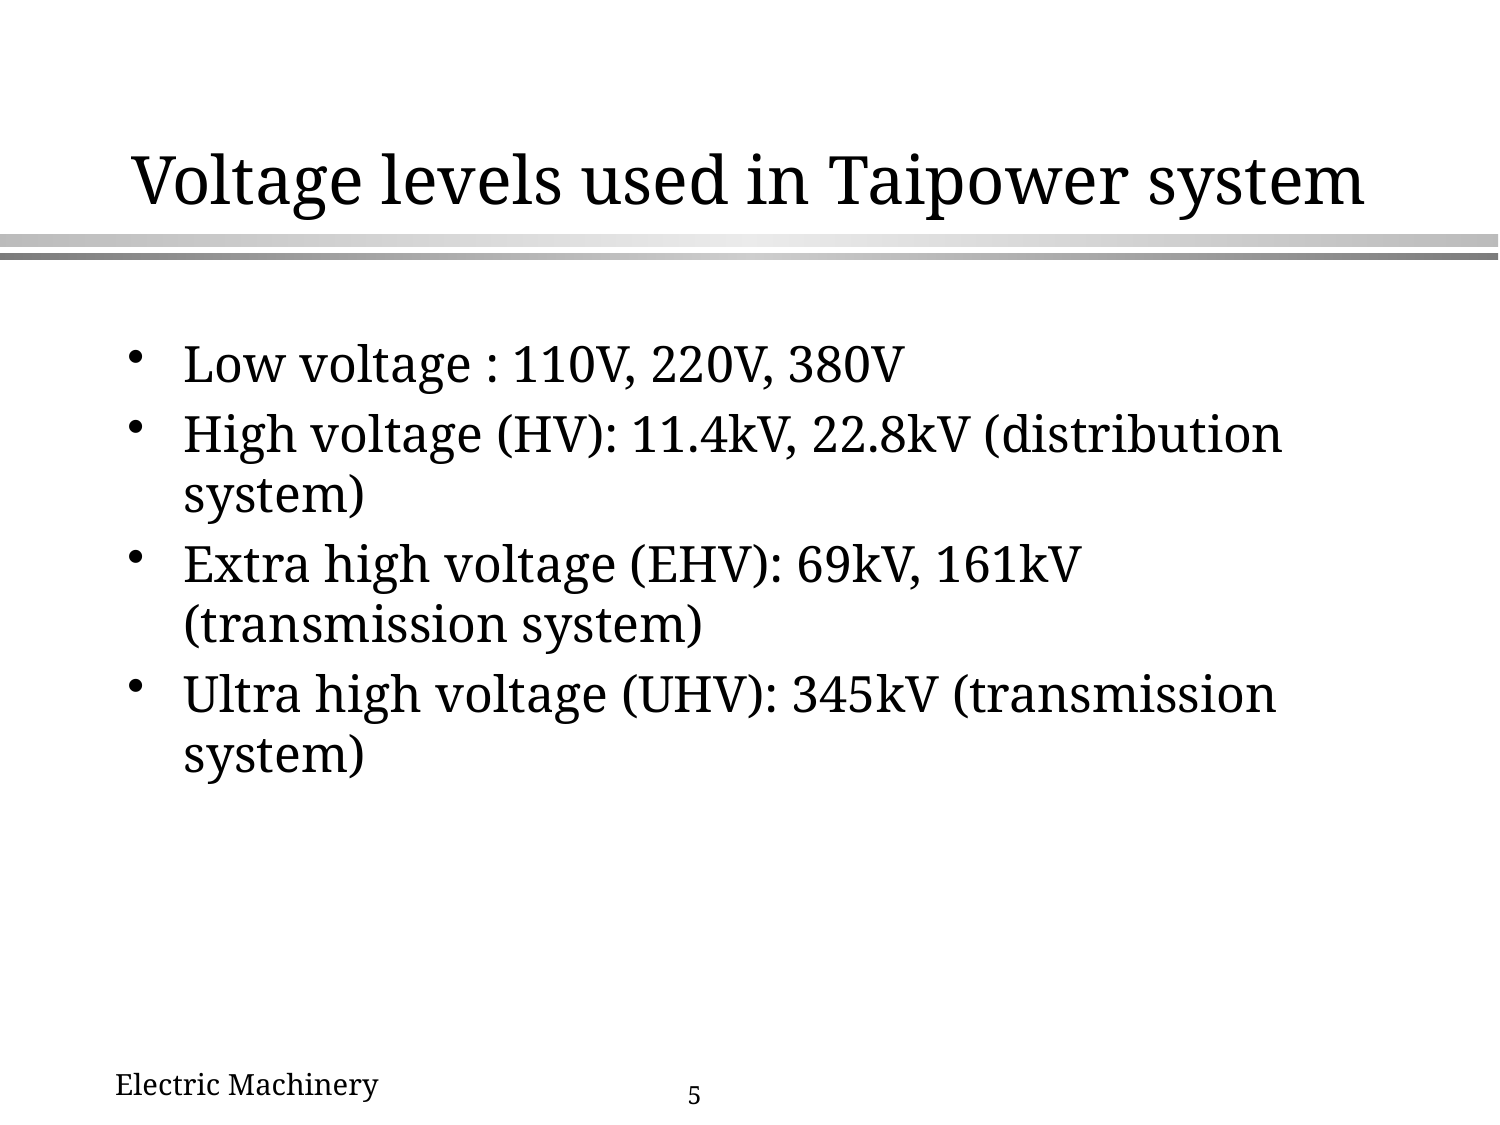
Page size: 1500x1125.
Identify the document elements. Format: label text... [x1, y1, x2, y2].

footer Electric Machinery [100, 1058, 576, 1090]
list Low voltage : 110V, 220V, 380V High voltage (HV): 11.4kV, 22.8kV (distribution system) Extra high voltage (EHV): 69kV, 161kV (transmission system) Ultra high voltage (UHV): 345kV (transmission system) [112, 324, 1388, 1000]
title Voltage levels used in Taipower system [112, 37, 1388, 225]
